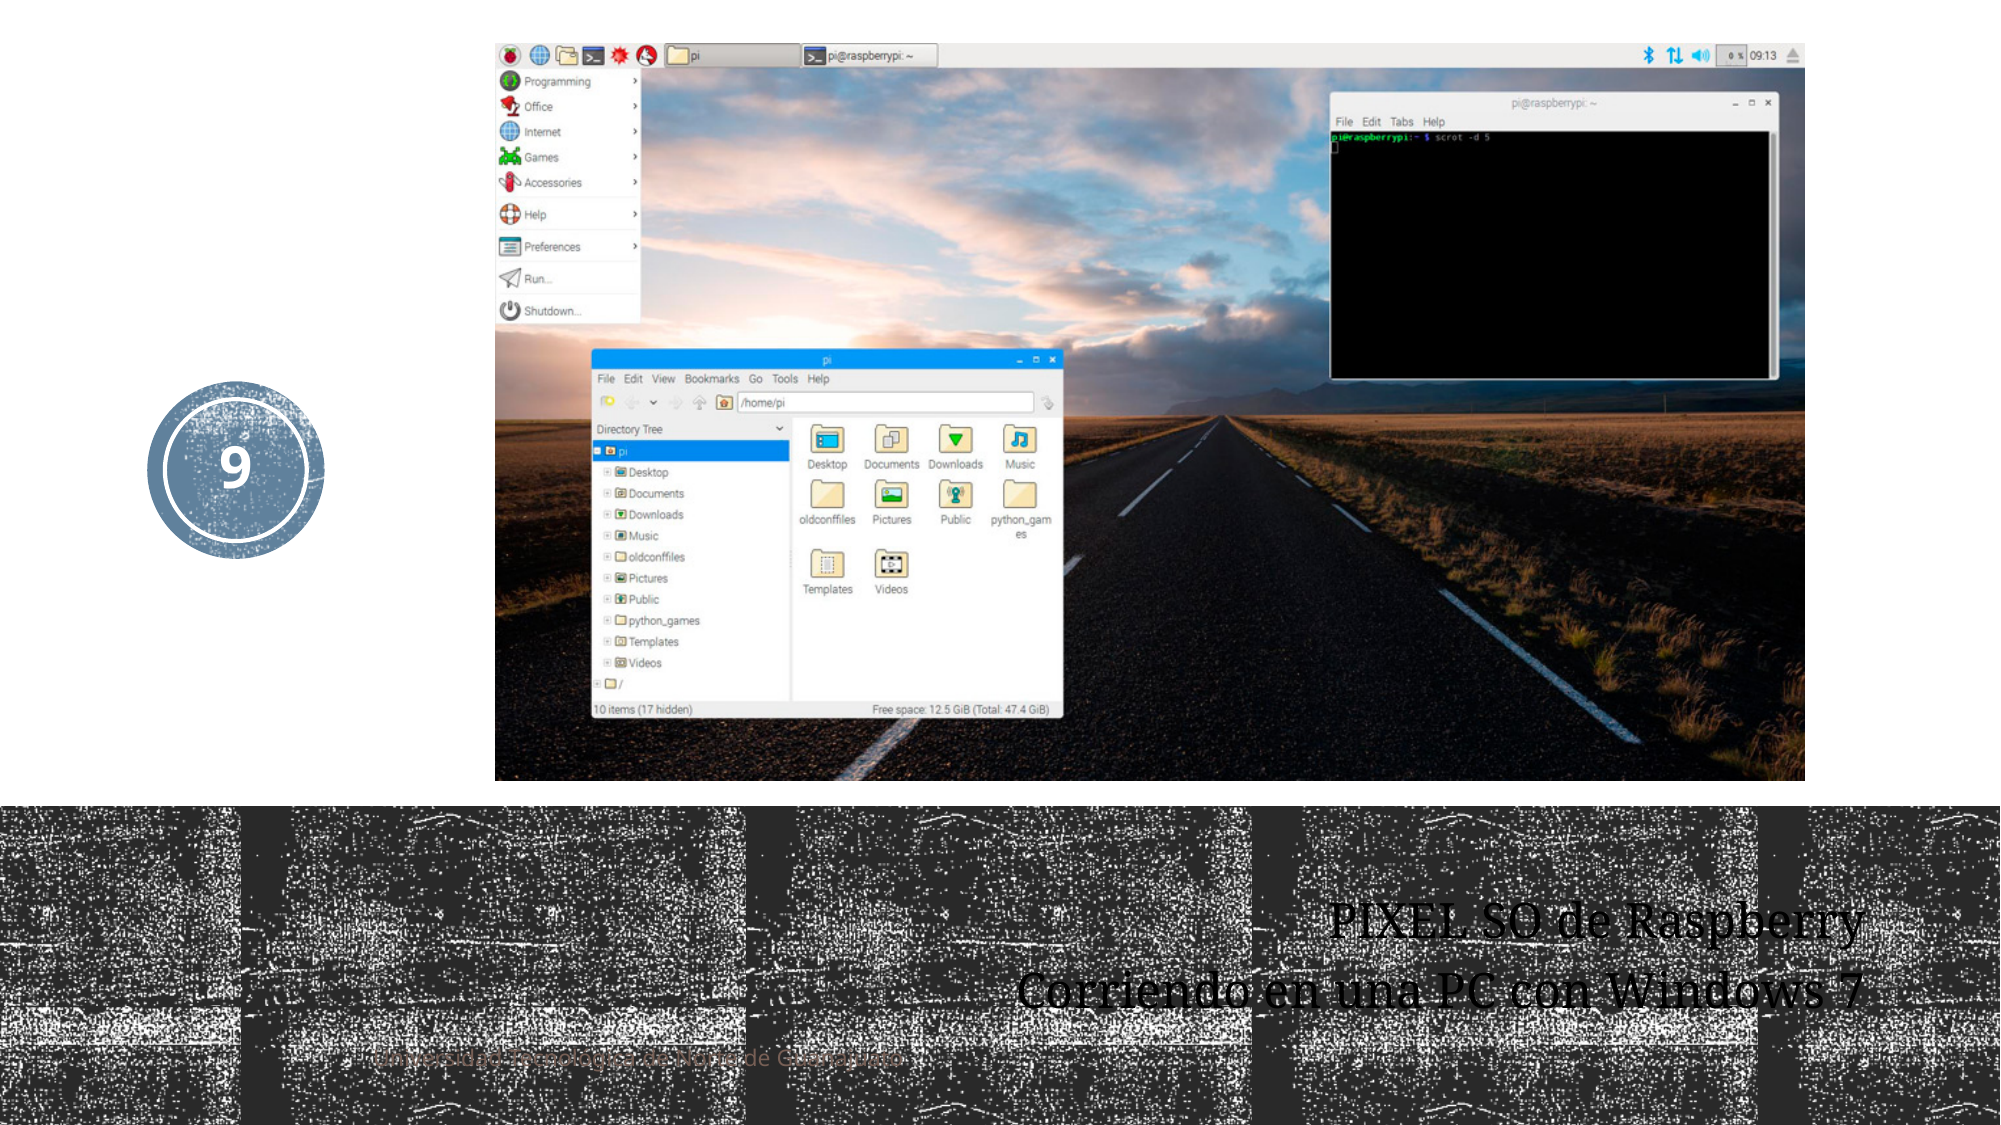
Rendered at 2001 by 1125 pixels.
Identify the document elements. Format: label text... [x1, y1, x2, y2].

slide_number 9 [138, 411, 334, 530]
footer Universidad Tecnológica de Norte de Guanajuato [358, 1028, 1397, 1089]
slide_number 8 [0, 806, 2000, 1125]
list PIXEL SO de Raspberry Corriendo en una PC con Windows 7 [250, 833, 1882, 1029]
picture [495, 43, 1805, 781]
